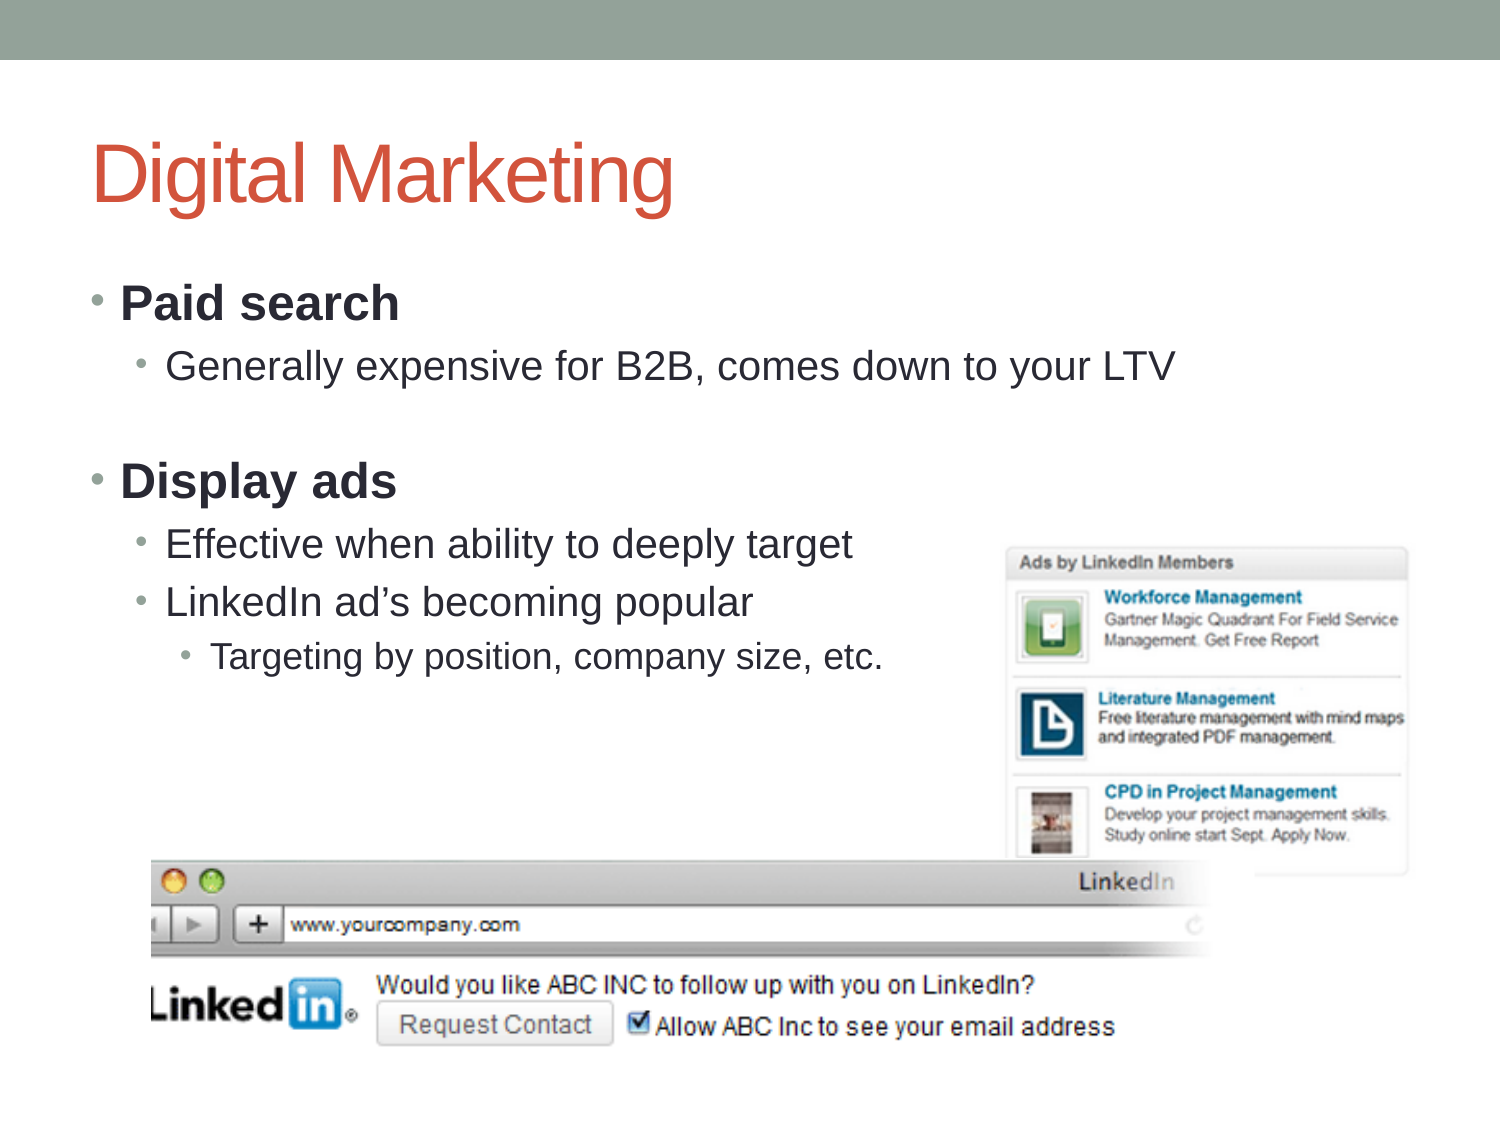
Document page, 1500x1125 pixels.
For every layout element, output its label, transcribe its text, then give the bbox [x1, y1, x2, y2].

list Paid search Generally expensive for B2B, comes down to your LTV Display ads Effective when ability to deeply target LinkedIn ad’s becoming popular Targeting by position, company size, etc. [75, 262, 1425, 1063]
picture [150, 542, 1426, 1057]
title Digital Marketing [75, 87, 1425, 250]
